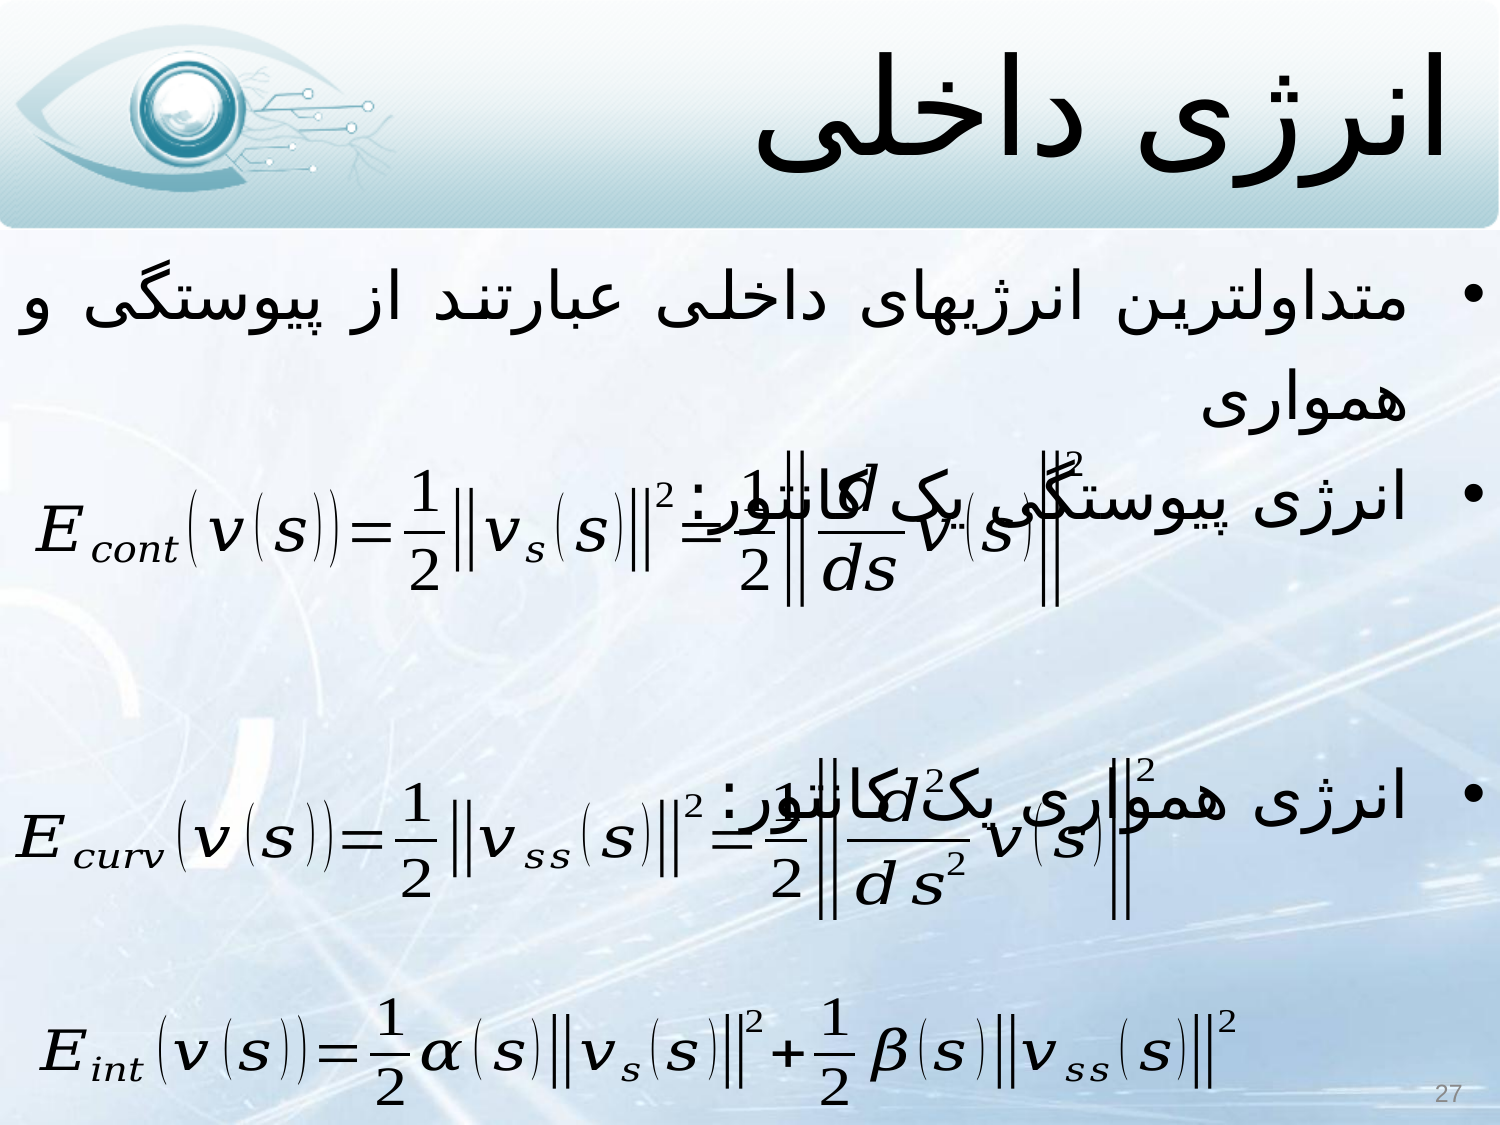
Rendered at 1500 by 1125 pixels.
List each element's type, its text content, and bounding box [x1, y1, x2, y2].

text_box متداول‏ترین انرژی‏های داخلی عبارتند از پیوستگی و همواری انرژی پیوستگی یک کانتور: انرژی همواری یک کانتور: [0, 225, 1500, 840]
picture [0, 840, 1500, 1125]
picture [493, 840, 504, 851]
title انرژی داخلی [0, 7, 1500, 195]
picture [1000, 840, 1011, 851]
slide_number 27 [1127, 1062, 1478, 1123]
picture [208, 840, 219, 851]
